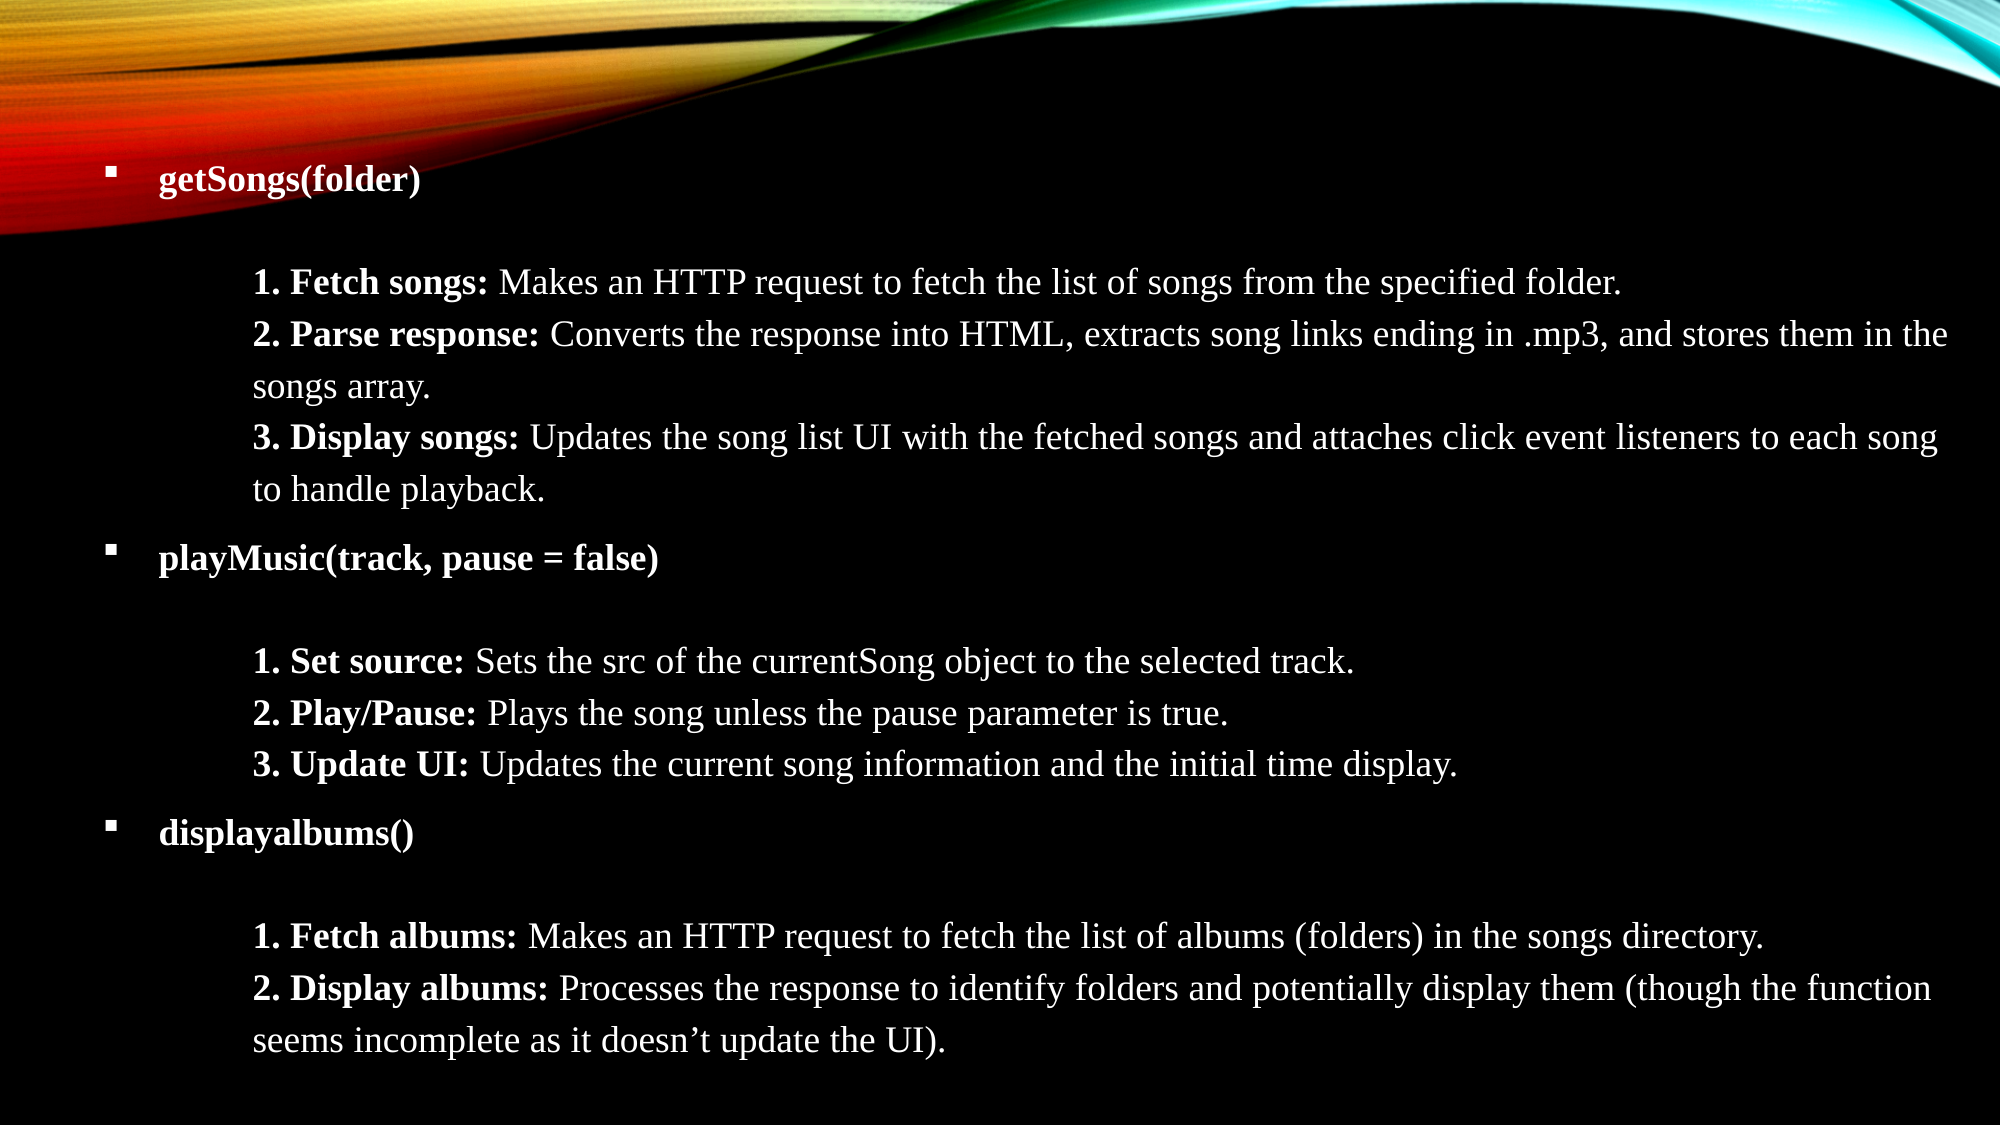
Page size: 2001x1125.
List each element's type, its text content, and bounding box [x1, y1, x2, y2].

picture [0, 0, 2000, 237]
text_box getSongs(folder) 1. Fetch songs: Makes an HTTP request to fetch the list of songs from the specified folder. 2. Parse response: Converts the response into HTML, extracts song links ending in .mp3, and stores them in the songs array. 3. Display songs: Updates the song list UI with the fetched songs and attaches click event listeners to each song to handle playback. playMusic(track, pause = false) 1. Set source: Sets the src of the currentSong object to the selected track. 2. Play/Pause: Plays the song unless the pause parameter is true. 3. Update UI: Updates the current song information and the initial time display. displayalbums() 1. Fetch albums: Makes an HTTP request to fetch the list of albums (folders) in the songs directory. 2. Display albums: Processes the response to identify folders and potentially display them (though the function seems incomplete as it doesn’t update the UI). [87, 139, 1973, 1125]
